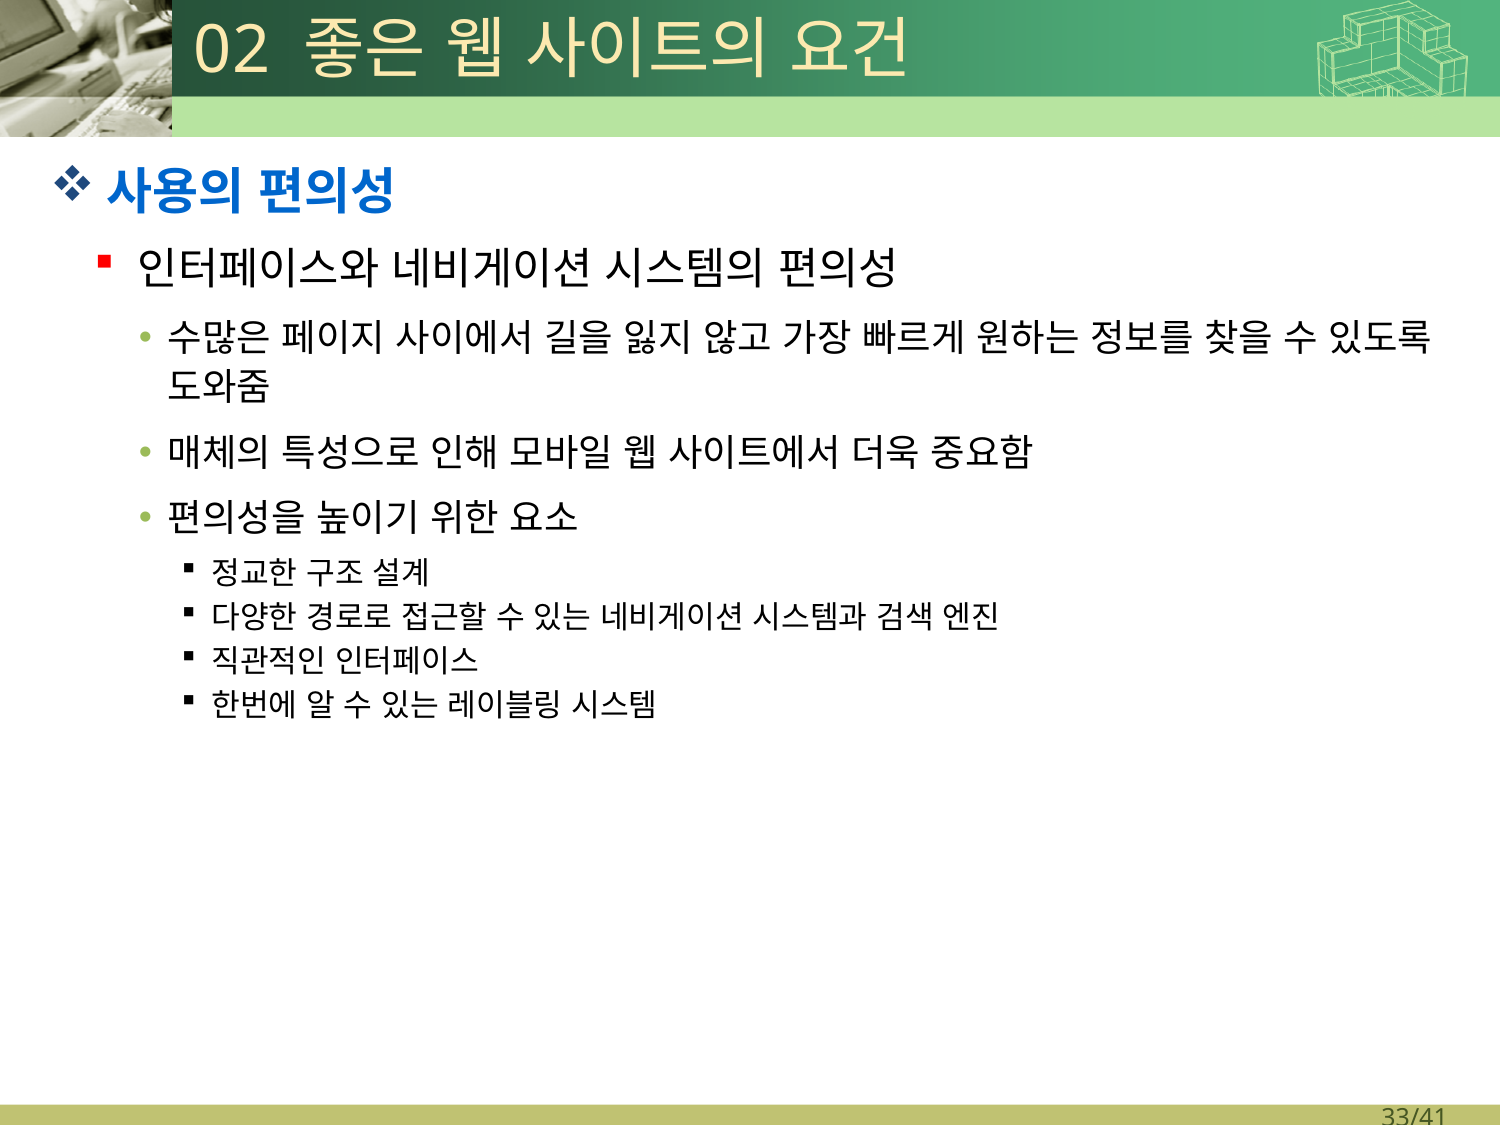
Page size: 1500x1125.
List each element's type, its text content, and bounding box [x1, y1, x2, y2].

list 사용의 편의성 인터페이스와 네비게이션 시스템의 편의성 수많은 페이지 사이에서 길을 잃지 않고 가장 빠르게 원하는 정보를 찾을 수 있도록 도와줌 매체의 특성으로 인해 모바일 웹 사이트에서 더욱 중요함 편의성을 높이기 위한 요소 정교한 구조 설계 다양한 경로로 접근할 수 있는 네비게이션 시스템과 검색 엔진 직관적인 인터페이스 한번에 알 수 있는 레이블링 시스템 [35, 152, 1465, 1079]
title 02 좋은 웹 사이트의 요건 [178, 9, 1339, 82]
picture [0, 0, 1500, 151]
